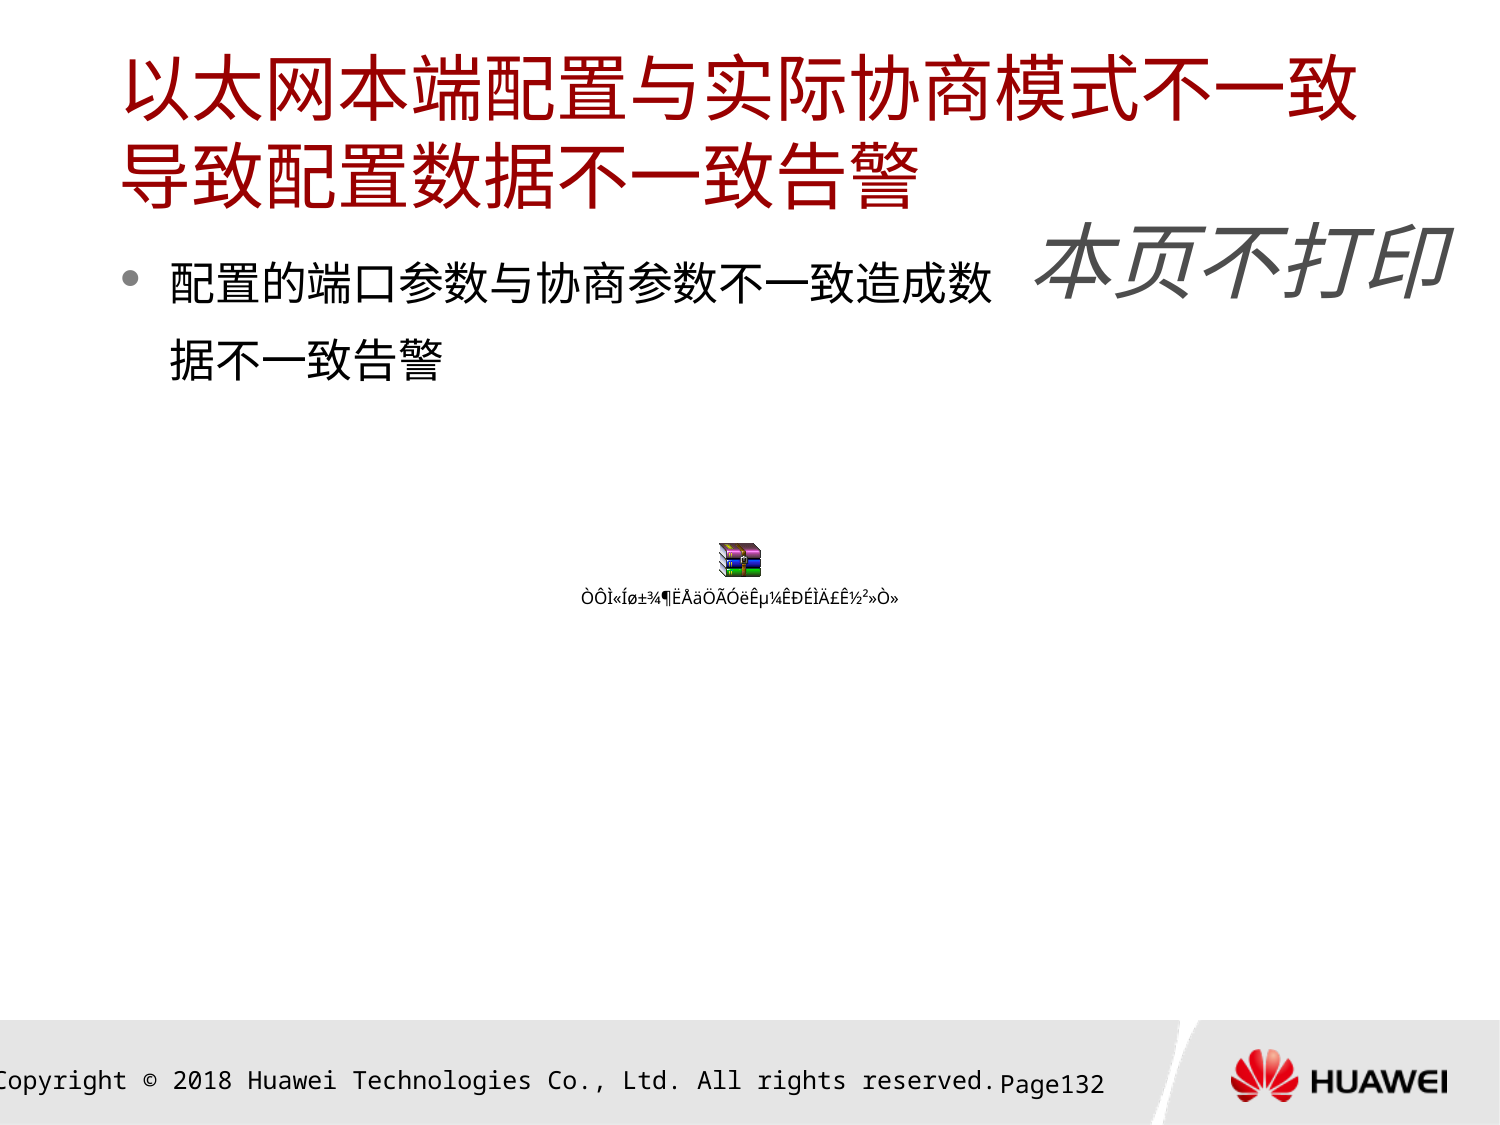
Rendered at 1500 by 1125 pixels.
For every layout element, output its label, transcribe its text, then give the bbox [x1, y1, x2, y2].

slide_number Page131 [999, 1070, 1250, 1125]
text_box 本页不打印 [1013, 201, 1485, 317]
list 配置的端口参数与协商参数不一致造成数据不一致告警 [106, 225, 1014, 915]
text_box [421, 539, 1057, 618]
title 以太网本端配置与实际协商模式不一致导致配置数据不一致告警 [104, 58, 1374, 202]
picture [0, 1020, 1500, 1125]
